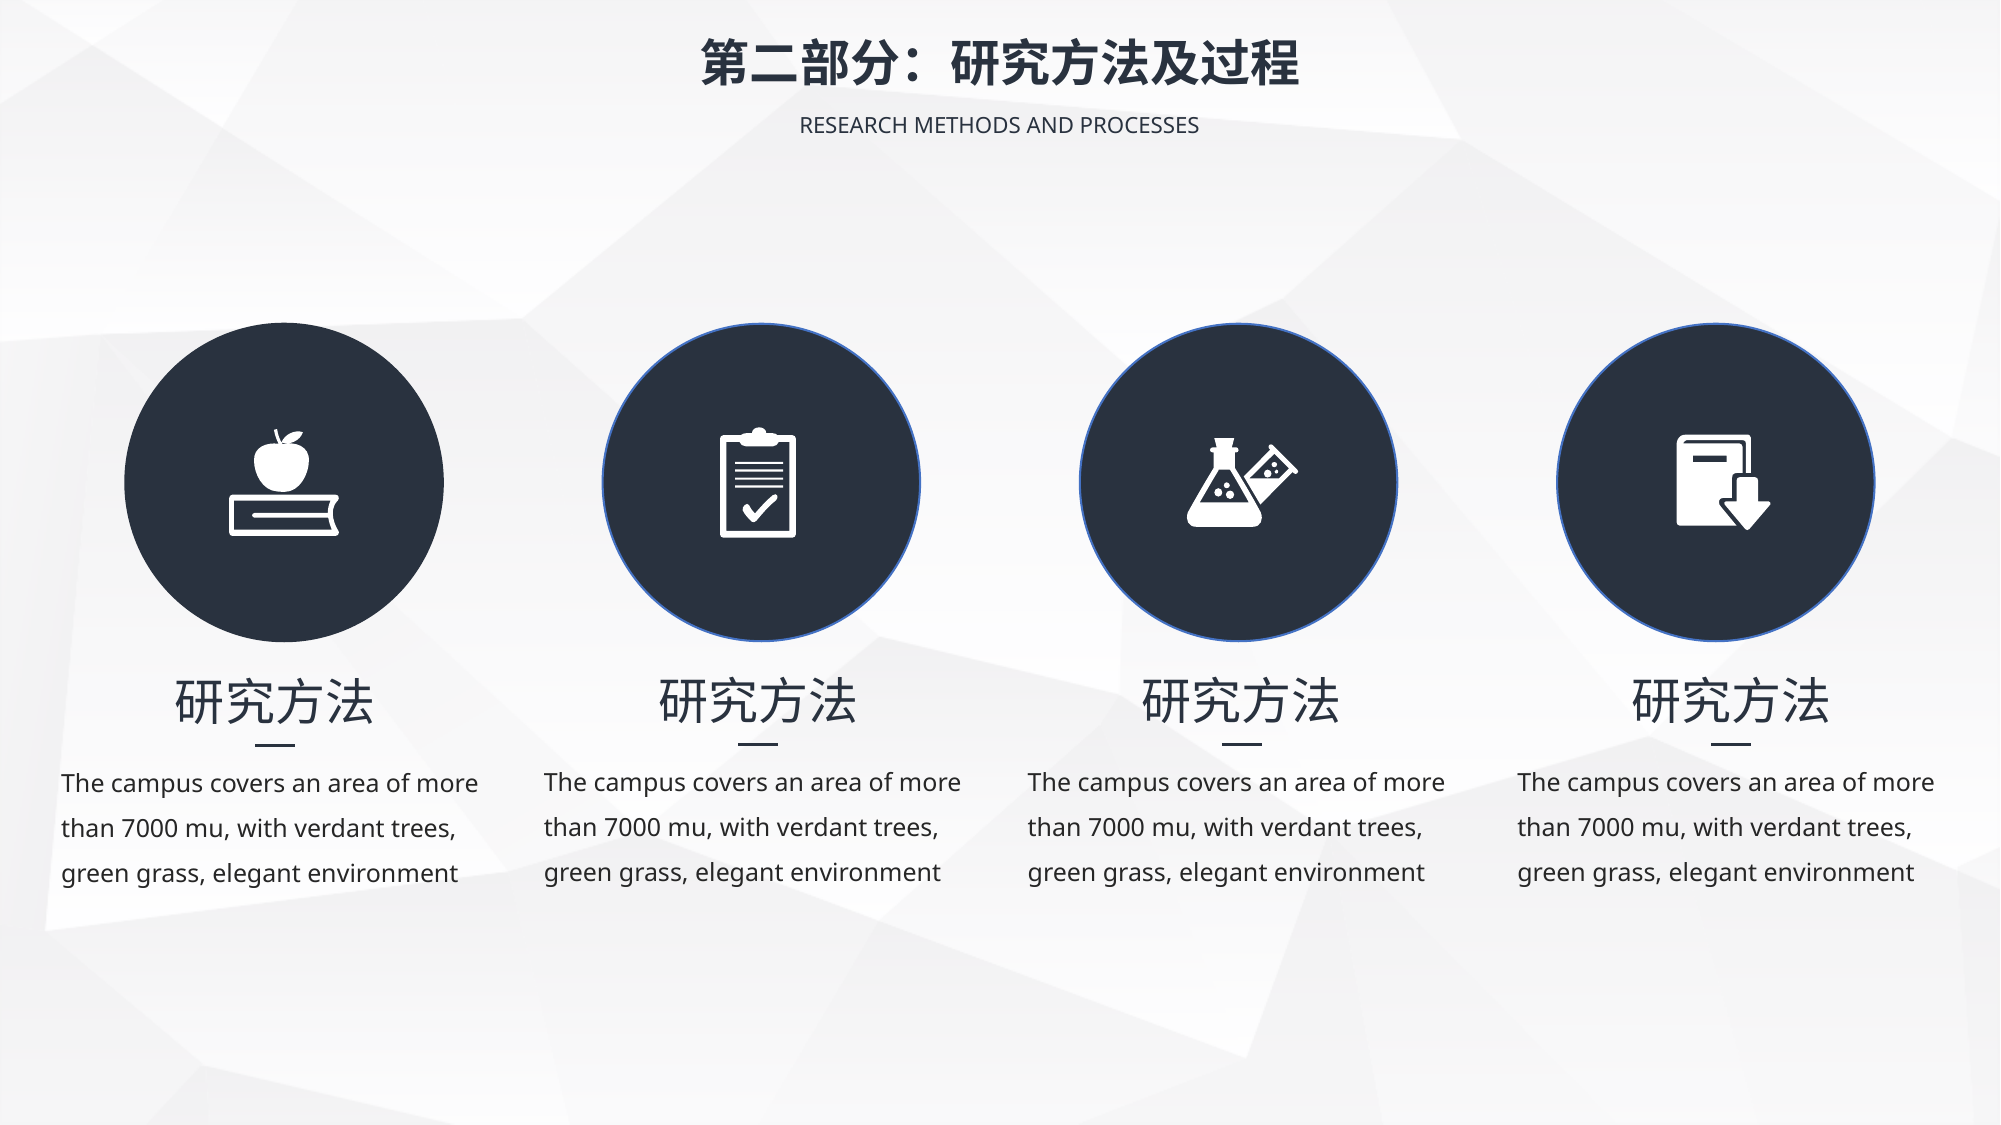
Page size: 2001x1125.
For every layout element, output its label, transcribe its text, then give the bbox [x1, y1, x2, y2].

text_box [125, 323, 443, 642]
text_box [1557, 323, 1875, 642]
text_box 研究方法 [643, 662, 873, 738]
text_box The campus covers an area of more than 7000 mu, with verdant trees, green grass, elegant environment [1013, 744, 1471, 894]
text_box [602, 323, 921, 642]
text_box RESEARCH METHODS AND PROCESSES [784, 104, 1216, 146]
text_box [1676, 434, 1771, 531]
picture [0, 0, 2000, 1125]
text_box 研究方法 [1616, 662, 1847, 738]
text_box The campus covers an area of more than 7000 mu, with verdant trees, green grass, elegant environment [529, 744, 987, 894]
text_box 研究方法 [160, 663, 390, 739]
text_box The campus covers an area of more than 7000 mu, with verdant trees, green grass, elegant environment [46, 745, 504, 895]
text_box The campus covers an area of more than 7000 mu, with verdant trees, green grass, elegant environment [1502, 744, 1961, 894]
text_box 第二部分：研究方法及过程 [685, 23, 1315, 99]
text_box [229, 429, 339, 536]
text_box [1079, 323, 1398, 642]
text_box 研究方法 [1127, 662, 1357, 738]
